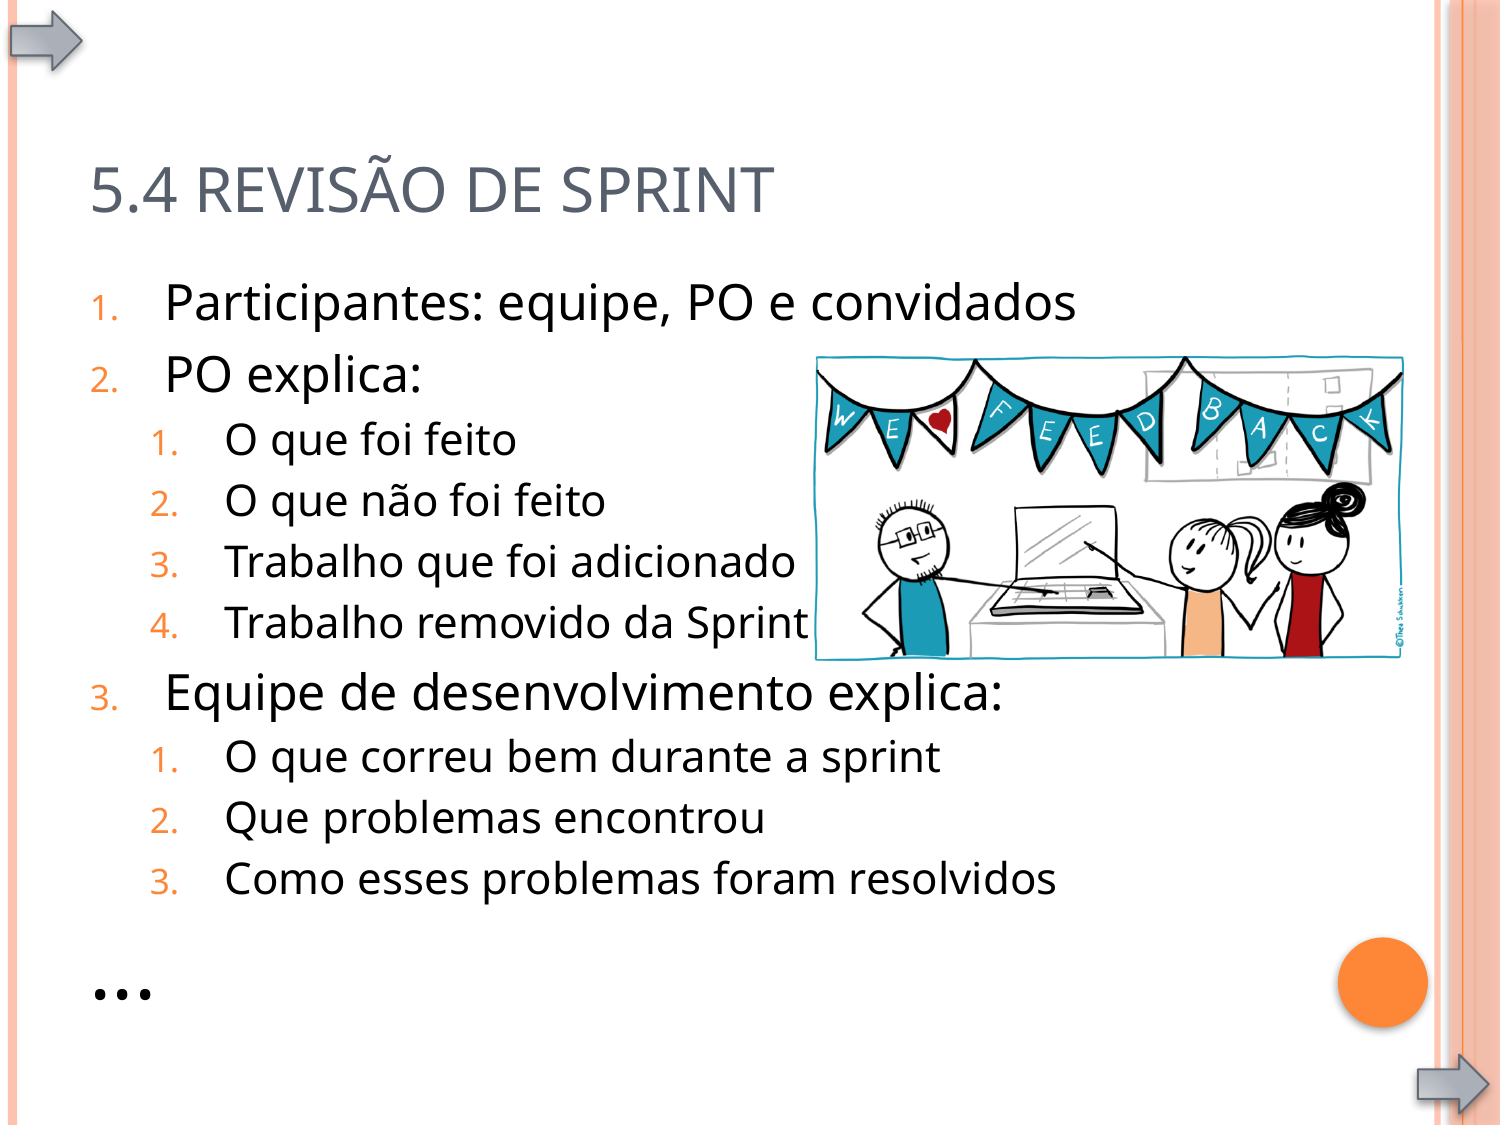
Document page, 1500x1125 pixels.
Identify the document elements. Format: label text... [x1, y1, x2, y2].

picture [796, 339, 1422, 681]
title 5.4 Revisão de Sprint [75, 45, 1300, 233]
list Participantes: equipe, PO e ​​convidados PO explica: O que foi feito O que não foi feito Trabalho que foi adicionado Trabalho removido da Sprint Equipe de desenvolvimento explica: O que correu bem durante a sprint Que problemas encontrou Como esses problemas foram resolvidos ... [75, 262, 1300, 1062]
text_box [10, 10, 83, 72]
text_box [1416, 1053, 1490, 1115]
